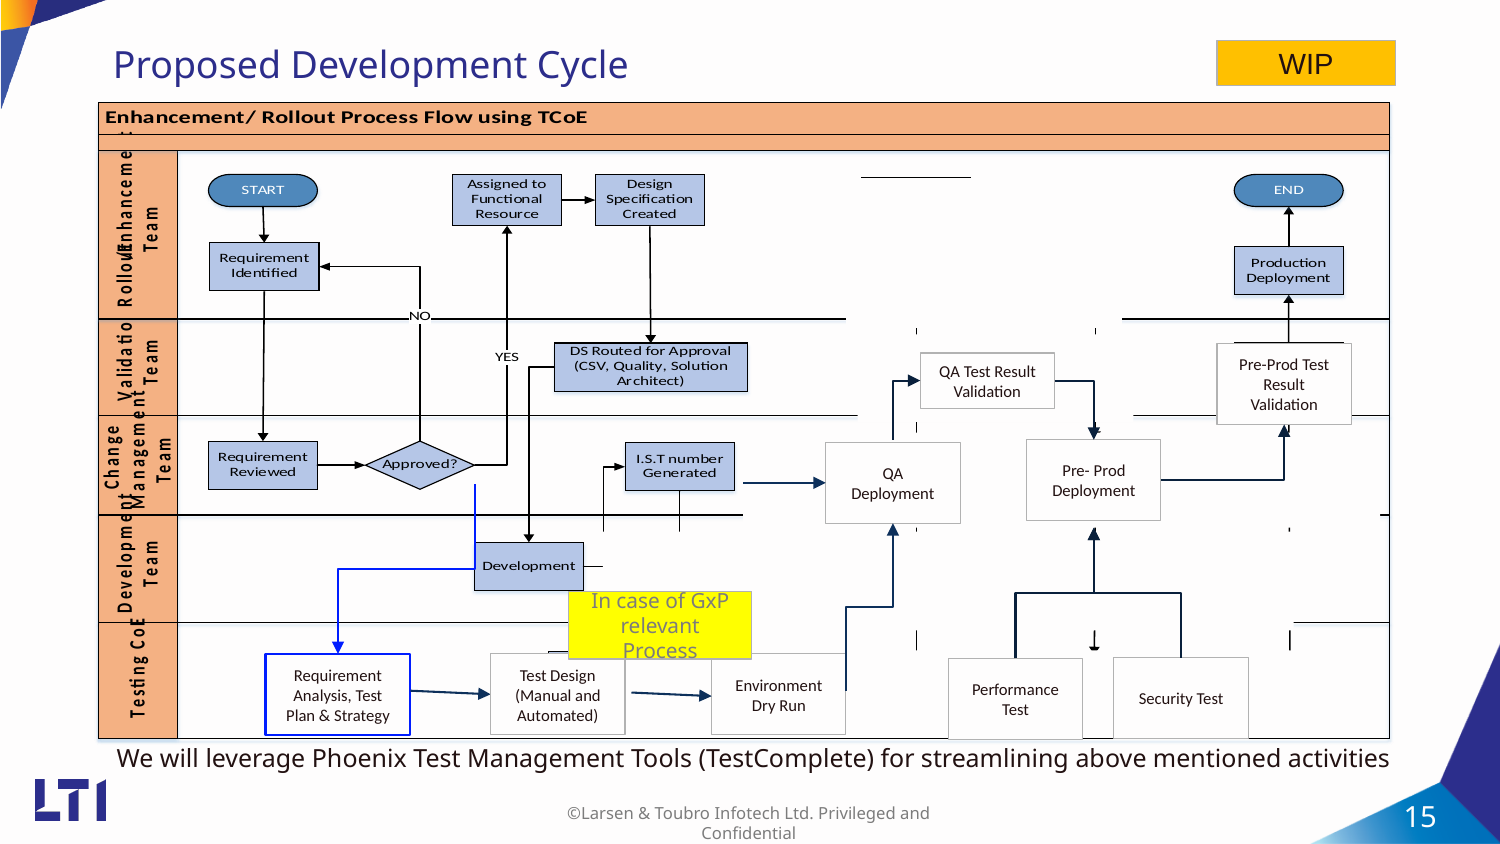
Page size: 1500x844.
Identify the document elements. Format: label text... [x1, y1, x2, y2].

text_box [410, 690, 491, 695]
text_box WIP [1217, 40, 1396, 86]
picture [35, 779, 106, 821]
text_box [1072, 548, 1203, 637]
text_box We will leverage Phoenix Test Management Tools (TestComplete) for streamlining above mentioned activities [37, 735, 1414, 780]
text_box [785, 583, 954, 631]
title Proposed Development Cycle [112, 0, 1112, 97]
picture [0, 0, 1500, 844]
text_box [631, 692, 712, 697]
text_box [876, 396, 937, 425]
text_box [321, 500, 492, 638]
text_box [989, 553, 1067, 633]
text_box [1160, 424, 1285, 481]
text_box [1054, 380, 1095, 440]
